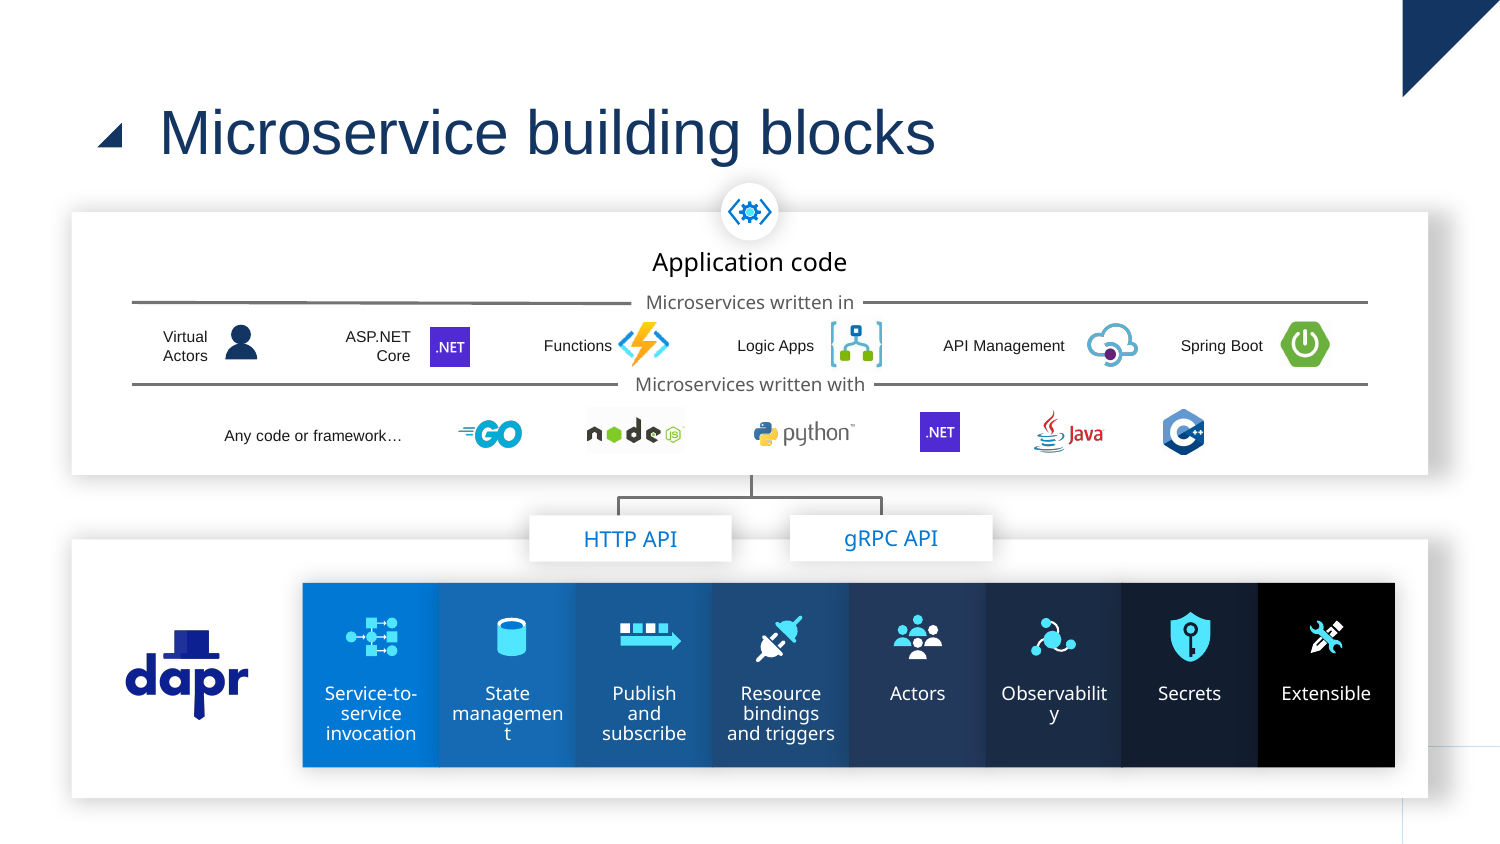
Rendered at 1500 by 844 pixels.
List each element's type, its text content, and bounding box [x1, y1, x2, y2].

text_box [618, 474, 882, 515]
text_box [1031, 617, 1076, 656]
text_box State management [439, 582, 567, 768]
text_box Microservices written in [176, 290, 1324, 313]
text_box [755, 615, 803, 663]
text_box Service-to-service invocation [302, 582, 430, 768]
text_box Resource bindings and triggers [712, 582, 840, 768]
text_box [529, 515, 993, 562]
picture [1087, 319, 1138, 371]
text_box Actors [849, 582, 977, 768]
picture [121, 624, 253, 727]
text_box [497, 617, 527, 656]
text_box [1309, 620, 1343, 654]
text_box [1170, 611, 1211, 662]
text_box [720, 182, 779, 241]
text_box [620, 623, 682, 651]
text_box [345, 617, 398, 657]
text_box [893, 614, 943, 660]
text_box Extensible [1257, 582, 1395, 768]
text_box Observability [985, 582, 1112, 768]
text_box Microservices written with [176, 373, 1324, 396]
text_box Secrets [1121, 582, 1249, 768]
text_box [148, 315, 1331, 373]
text_box Publish and subscribe [575, 582, 703, 768]
title Microservice building blocks [159, 88, 1373, 248]
text_box [71, 539, 1428, 799]
text_box Application code [71, 212, 1429, 475]
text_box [206, 407, 1204, 455]
